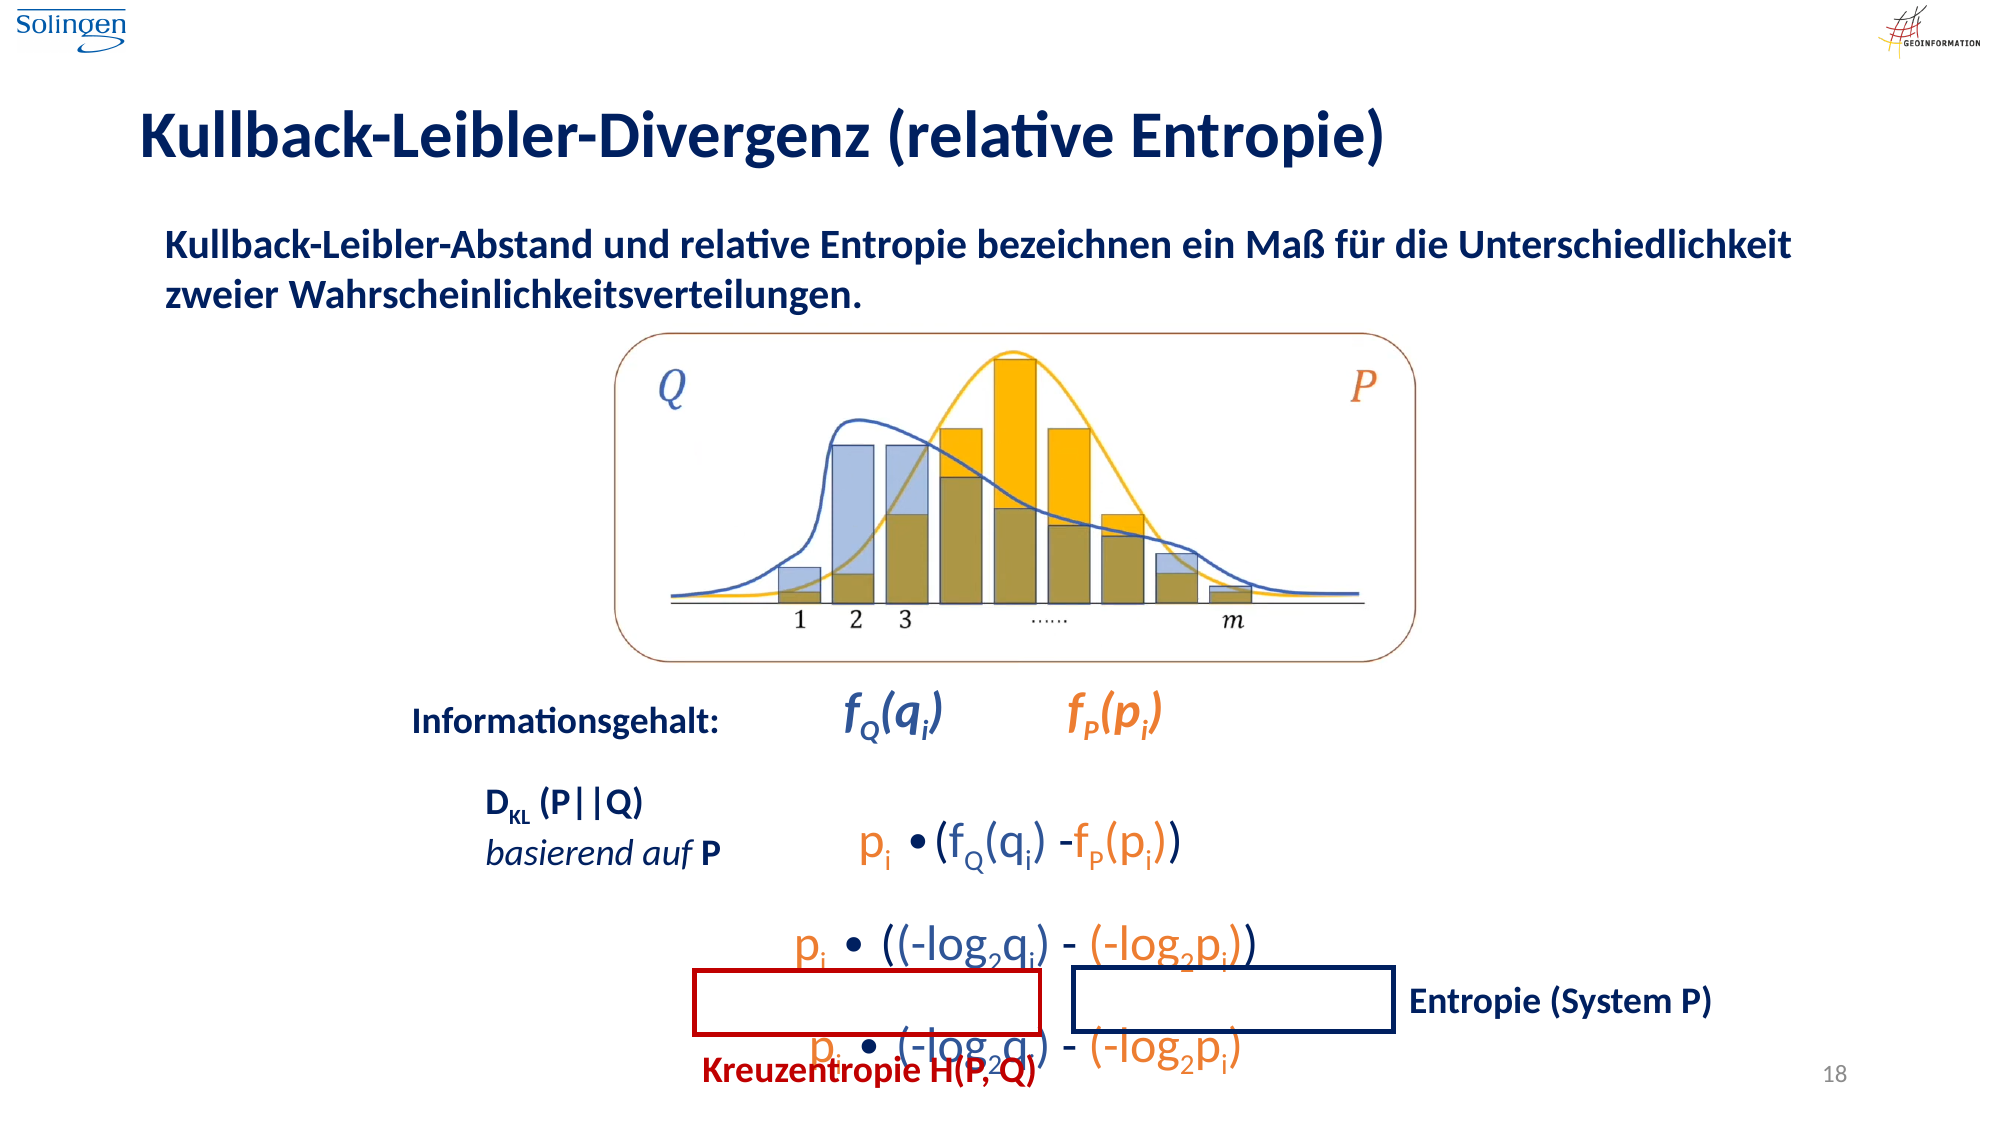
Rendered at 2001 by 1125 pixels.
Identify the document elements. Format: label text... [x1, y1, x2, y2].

text_box Informationsgehalt: [396, 689, 744, 749]
text_box Kullback-Leibler-Divergenz (relative Entropie) [125, 83, 1738, 178]
text_box Kullback-Leibler-Abstand und relative Entropie bezeichnen ein Maß für die Unterschiedlichkeit zweier Wahrscheinlichkeitsverteilungen. [150, 209, 1863, 325]
text_box ‬ [1201, 1032, 1232, 1055]
text_box [1072, 966, 1395, 1032]
picture [17, 9, 126, 53]
text_box Kreuzentropie H(P, Q) [687, 1037, 1053, 1098]
text_box DKL (P||Q) basierend auf P [470, 769, 745, 881]
text_box [694, 969, 1041, 1036]
slide_number 18 [1773, 1042, 1863, 1103]
text_box Entropie (System P) [1394, 968, 1729, 1029]
picture [1878, 5, 1980, 59]
picture [607, 323, 1422, 671]
